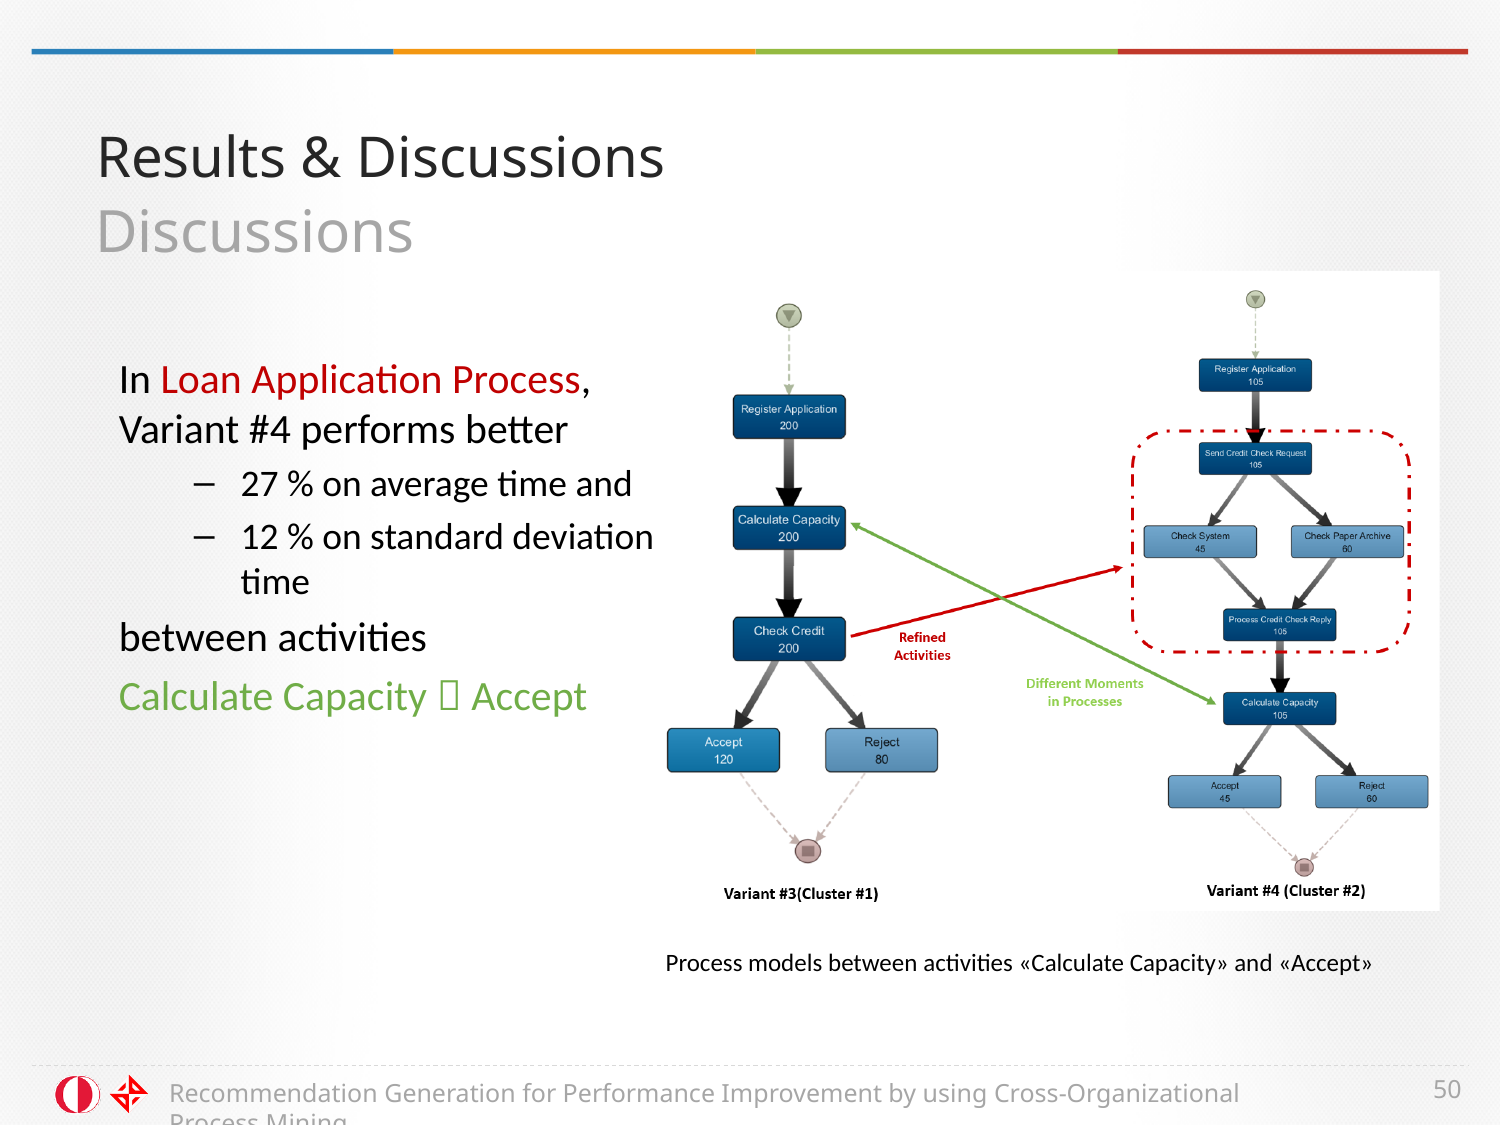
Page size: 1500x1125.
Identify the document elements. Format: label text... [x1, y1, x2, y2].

picture [179, 1116, 267, 1125]
text_box Discussions [80, 187, 1500, 272]
text_box In Loan Application Process, Variant #4 performs better 27 % on average time and 12 % on standard deviation time between activities Calculate Capacity  Accept [107, 346, 720, 933]
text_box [31, 1065, 1477, 1116]
picture [174, 1116, 181, 1123]
text_box Results & Discussions [81, 114, 1500, 187]
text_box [31, 48, 1469, 55]
picture [0, 0, 1500, 1125]
text_box Process models between activities «Calculate Capacity» and «Accept» [574, 941, 1466, 1015]
picture [272, 1116, 281, 1125]
